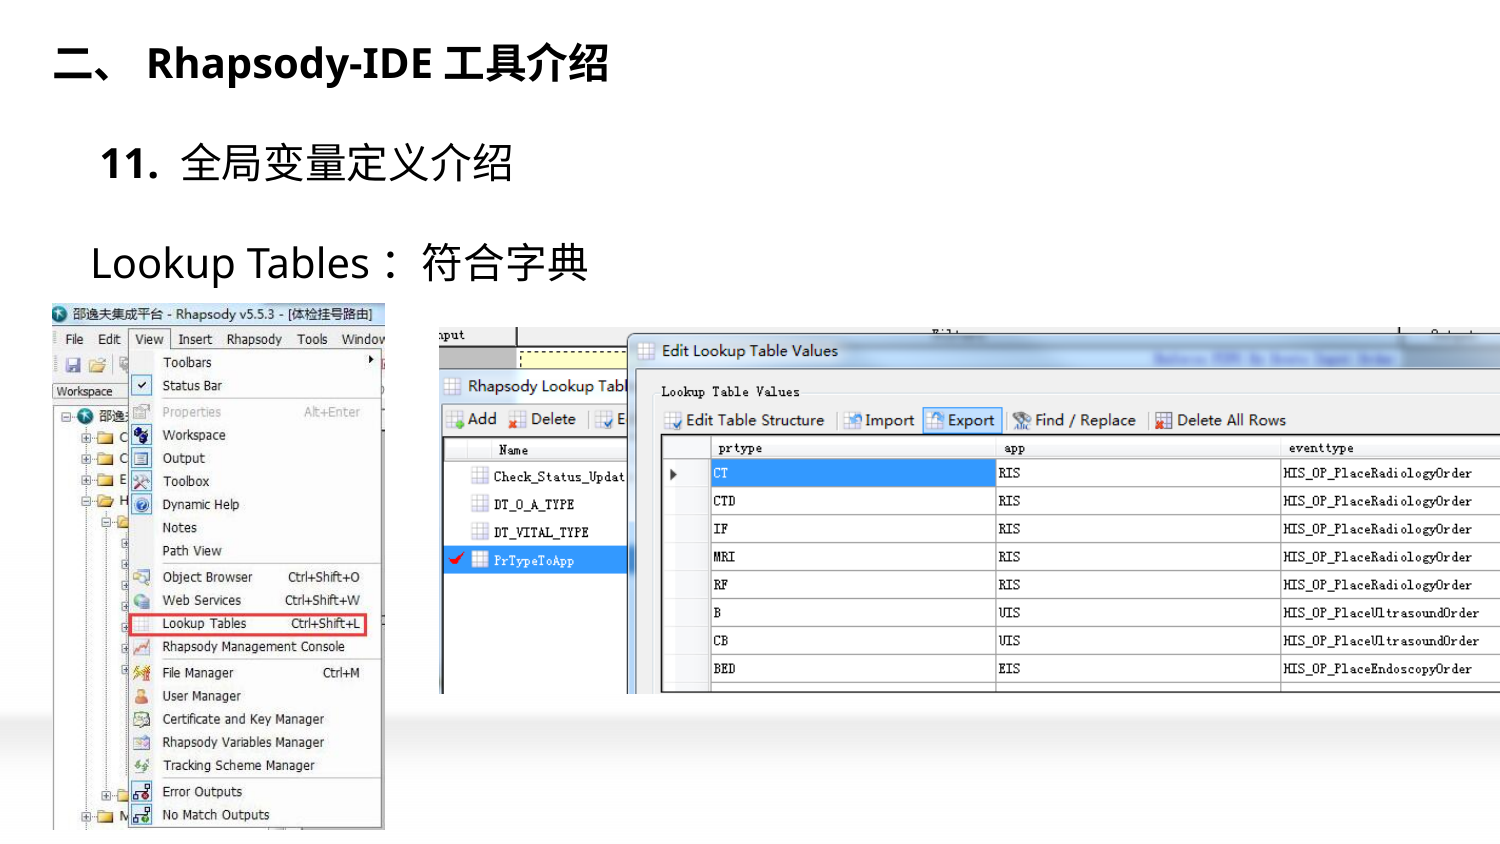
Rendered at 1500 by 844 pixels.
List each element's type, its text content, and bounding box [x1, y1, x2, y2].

picture [0, 303, 1500, 844]
title 二、Rhapsody-IDE工具介绍 11. 全局变量定义介绍 Lookup Tables：符合字典 [37, 29, 1388, 824]
